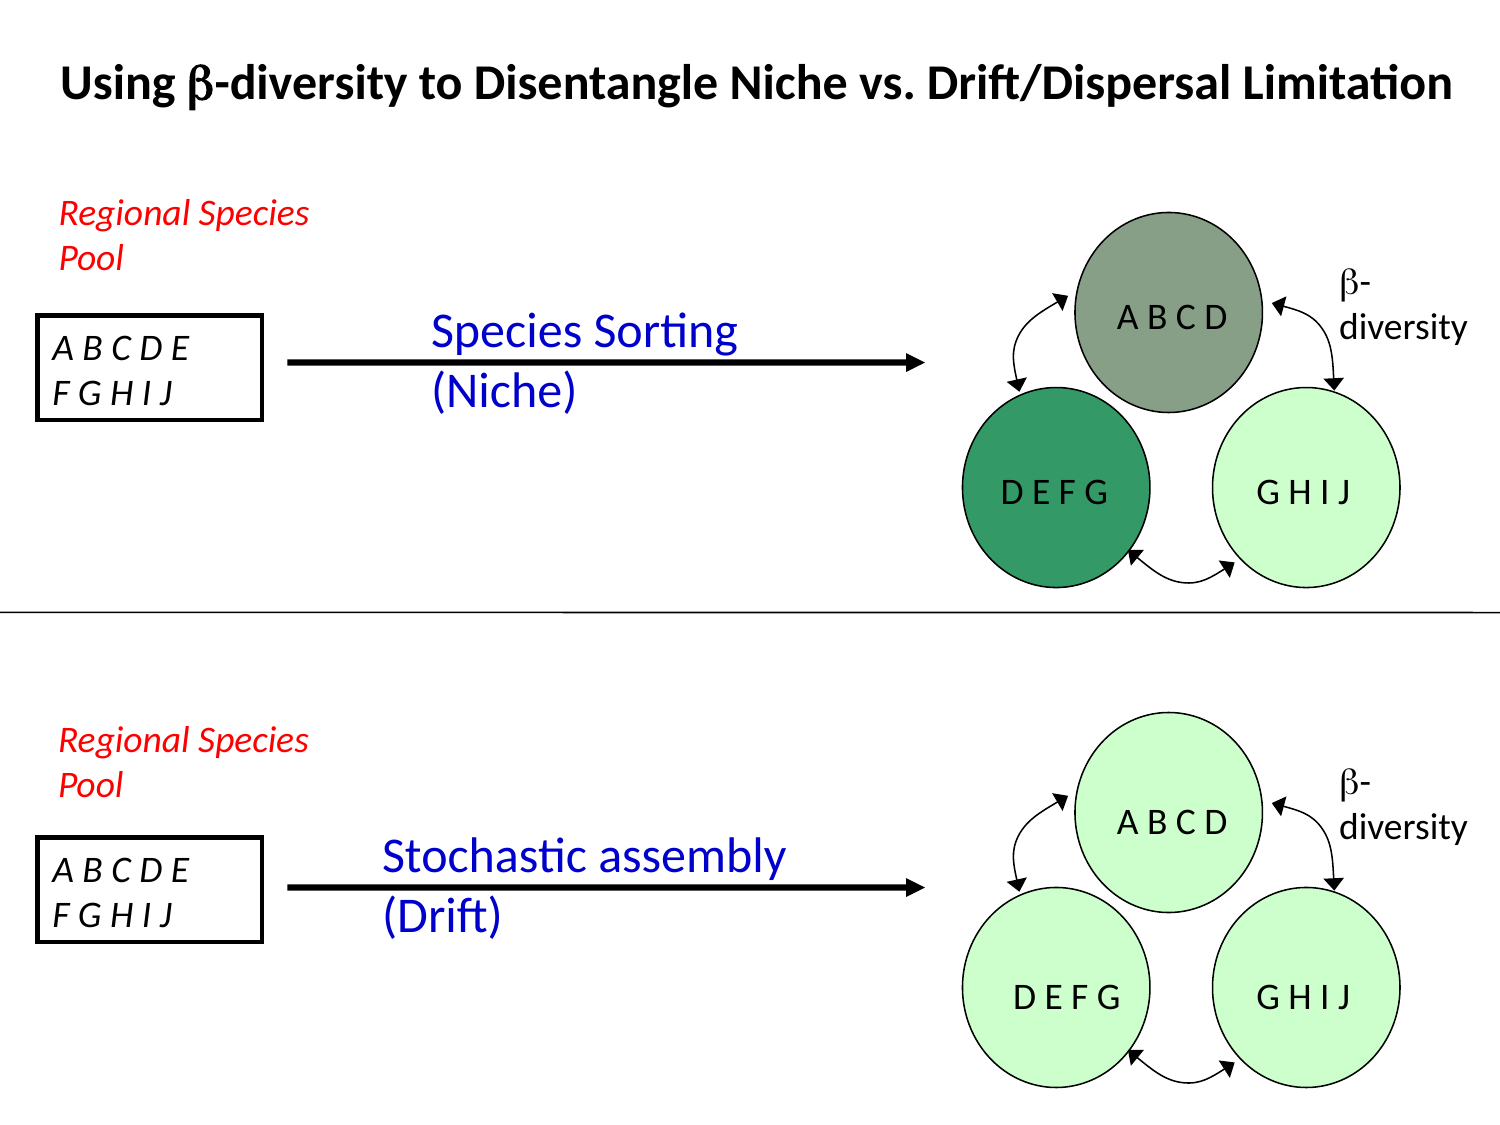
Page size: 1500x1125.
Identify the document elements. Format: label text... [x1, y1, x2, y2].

text_box [1127, 1049, 1235, 1084]
text_box Species Sorting (Niche) [416, 290, 753, 425]
text_box b- diversity [1324, 749, 1483, 855]
text_box A B C D [1102, 284, 1243, 344]
text_box [802, 881, 925, 894]
text_box [1212, 387, 1401, 588]
text_box A B C D E F G H I J [37, 315, 263, 421]
text_box [962, 387, 1150, 588]
text_box A B C D [1102, 789, 1243, 850]
text_box Regional Species Pool [43, 180, 334, 286]
text_box A B C D E F G H I J [37, 837, 263, 943]
text_box D E F G [985, 459, 1124, 520]
text_box [1127, 549, 1235, 584]
text_box Regional Species Pool [43, 707, 333, 812]
text_box G H I J [1241, 964, 1374, 1025]
text_box [962, 887, 1150, 1088]
text_box [1212, 887, 1401, 1088]
text_box Using b-diversity to Disentangle Niche vs. Drift/Dispersal Limitation [45, 41, 1481, 117]
text_box D E F G [998, 964, 1136, 1025]
text_box Stochastic assembly (Drift) [367, 815, 802, 950]
text_box [753, 356, 925, 369]
text_box [1074, 712, 1263, 913]
text_box [1271, 796, 1345, 891]
text_box [1006, 793, 1069, 892]
text_box [1074, 212, 1263, 413]
text_box b- diversity [1324, 249, 1483, 355]
text_box [1271, 296, 1345, 391]
text_box G H I J [1241, 459, 1374, 520]
text_box [1006, 293, 1069, 392]
